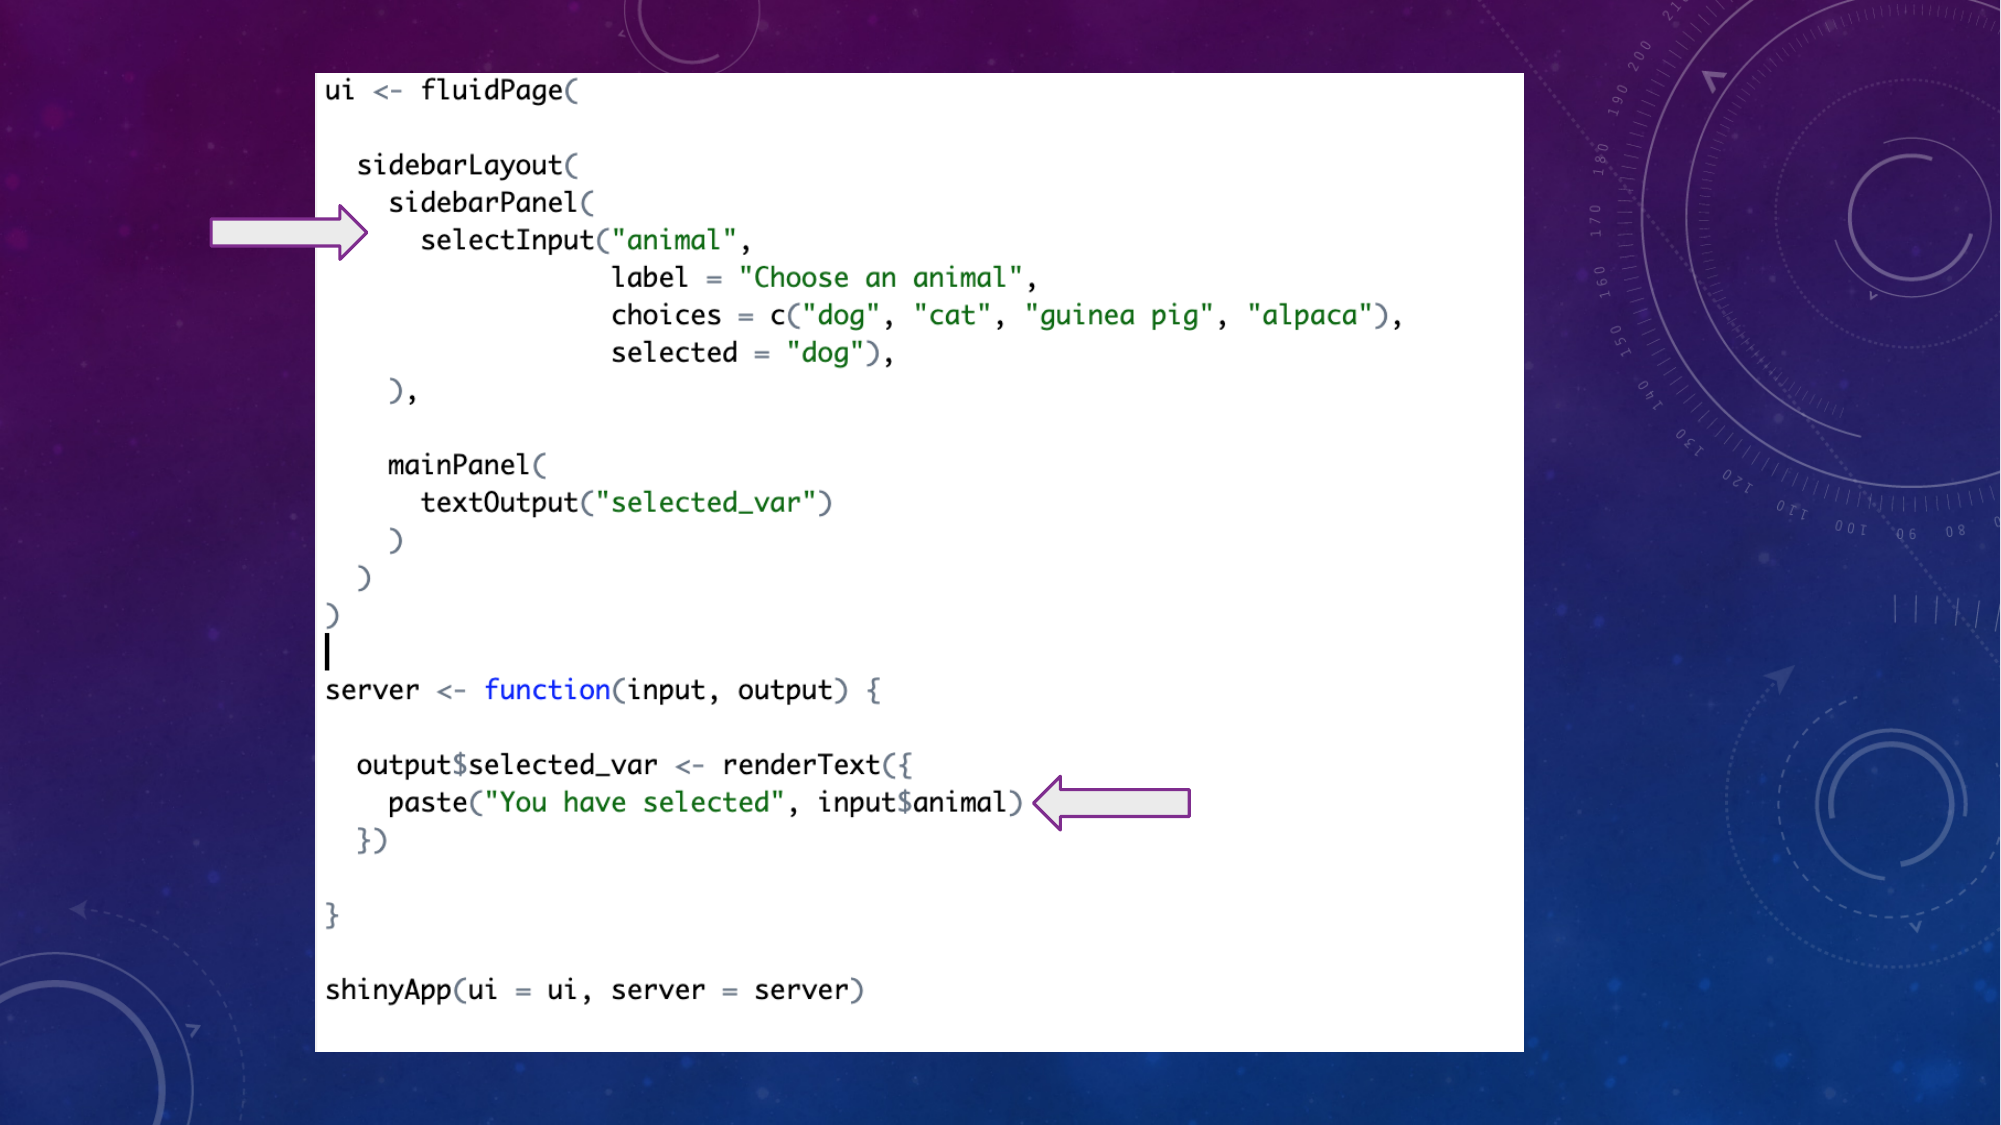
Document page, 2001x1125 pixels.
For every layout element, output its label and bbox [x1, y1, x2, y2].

text_box [209, 217, 309, 248]
list [315, 72, 1524, 1052]
picture [0, 0, 2001, 1125]
